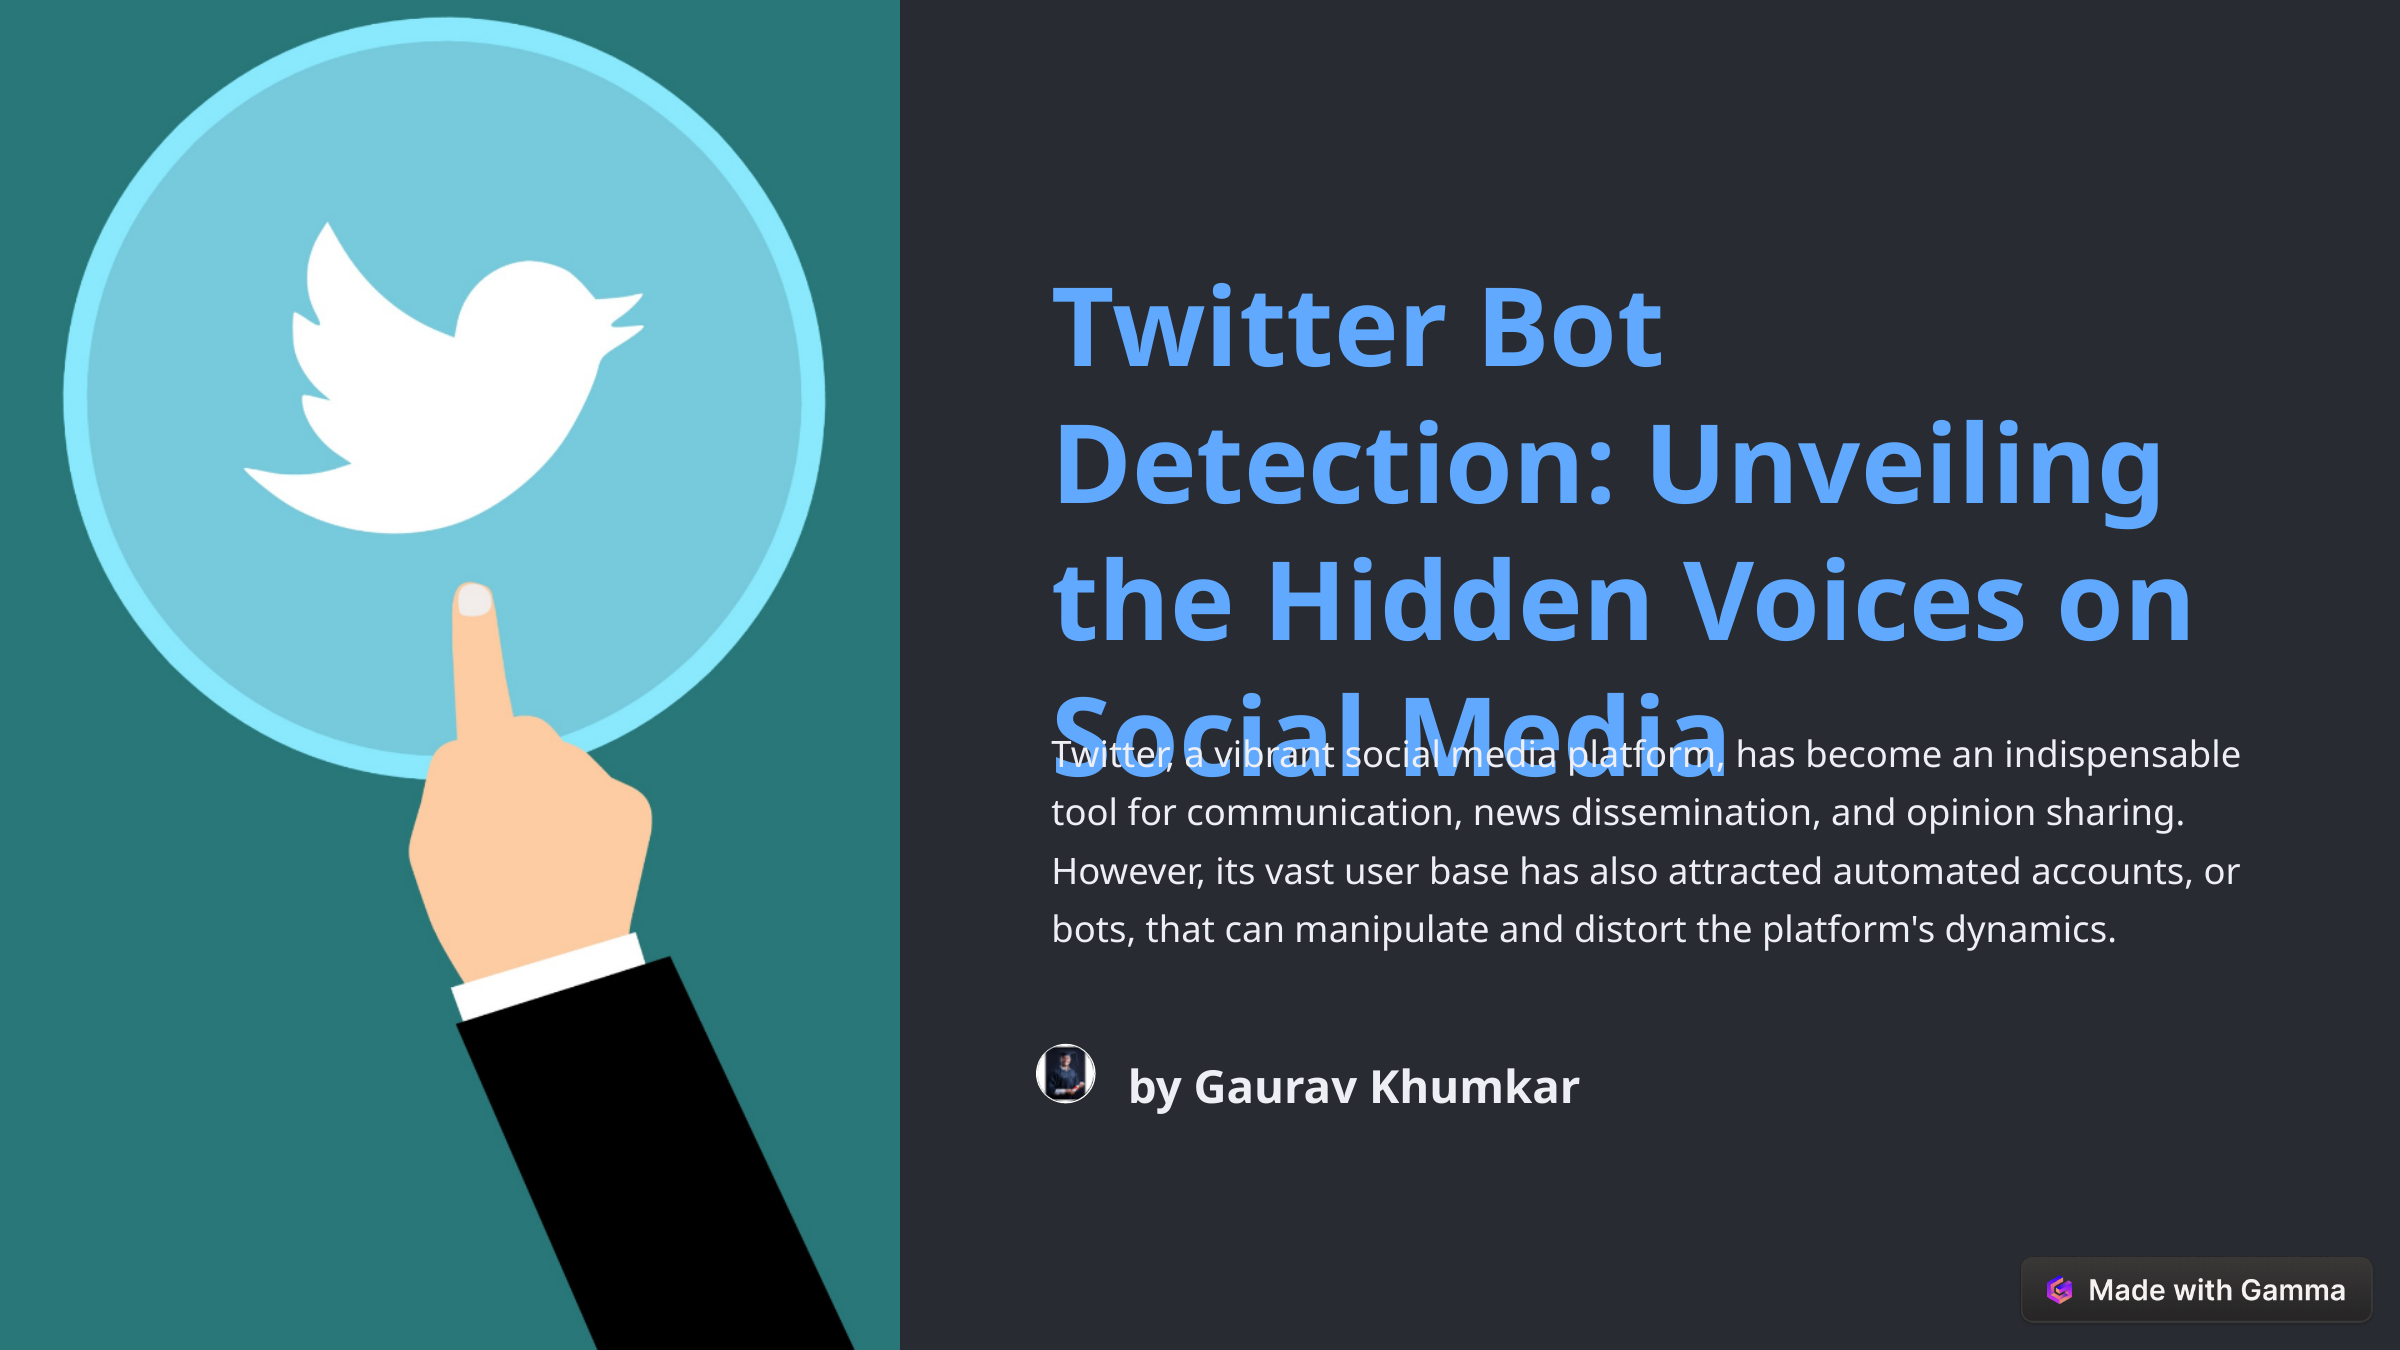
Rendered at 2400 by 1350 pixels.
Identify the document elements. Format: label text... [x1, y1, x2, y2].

picture [0, 0, 900, 1350]
picture [2008, 1244, 2385, 1335]
picture [1037, 1045, 1094, 1102]
text_box by Gaurav Khumkar [1113, 1041, 1585, 1106]
text_box Twitter Bot Detection: Unveiling the Hidden Voices on Social Media [1036, 244, 2264, 655]
text_box [900, 0, 2400, 1350]
text_box Twitter, a vibrant social media platform, has become an indispensable tool for communication, news dissemination, and opinion sharing. However, its vast user base has also attracted automated accounts, or bots, that can manipulate and distort the platform's dynamics. [1036, 709, 2264, 1001]
